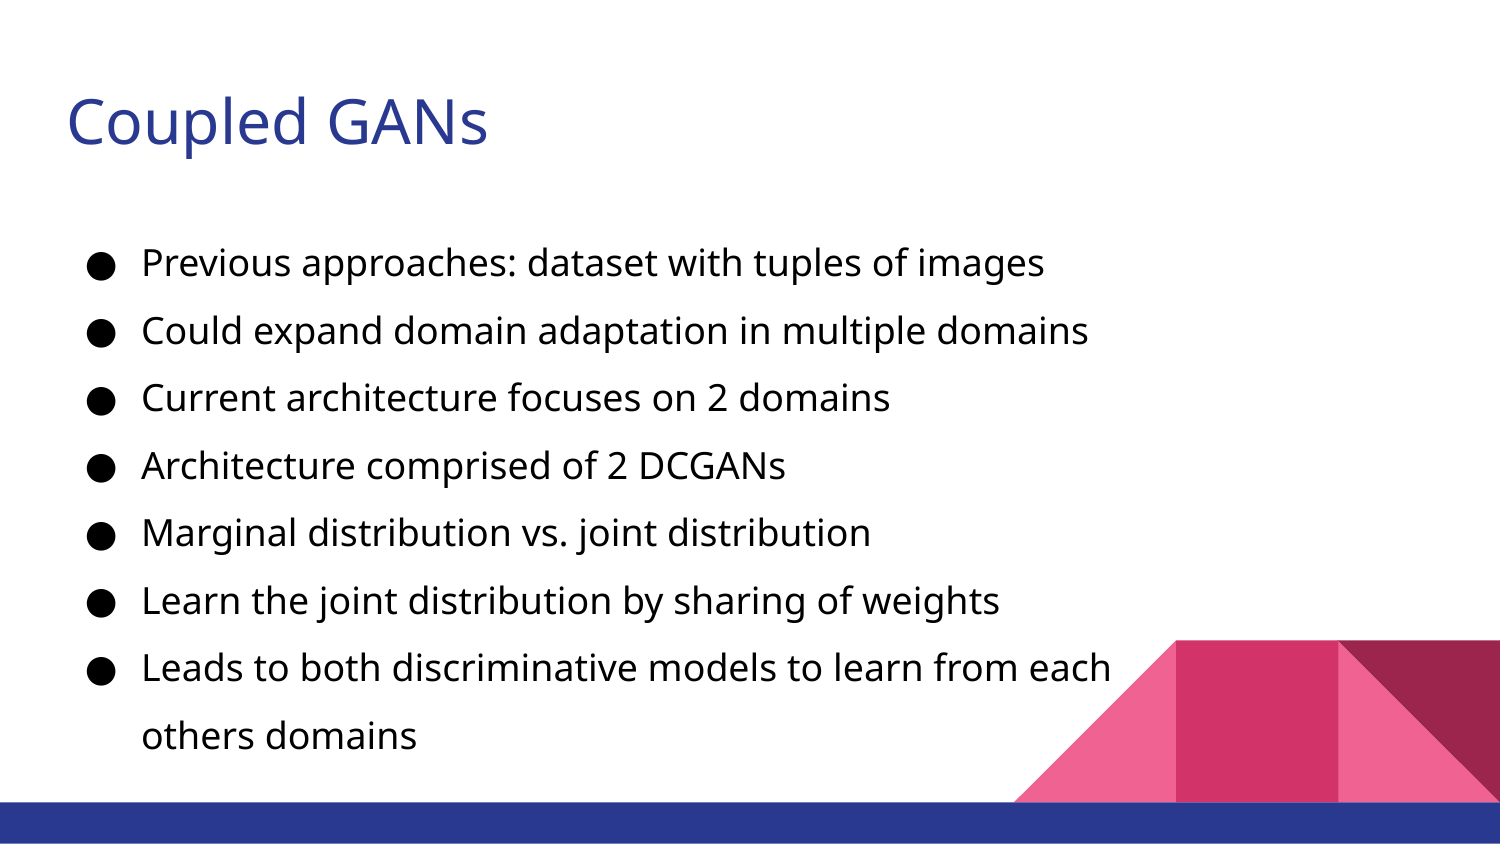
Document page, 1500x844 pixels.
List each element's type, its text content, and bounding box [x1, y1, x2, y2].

list Previous approaches: dataset with tuples of images Could expand domain adaptation in multiple domains Current architecture focuses on 2 domains Architecture comprised of 2 DCGANs Marginal distribution vs. joint distribution Learn the joint distribution by sharing of weights Leads to both discriminative models to learn from each others domains [51, 201, 1145, 750]
title Coupled GANs [51, 67, 1449, 167]
